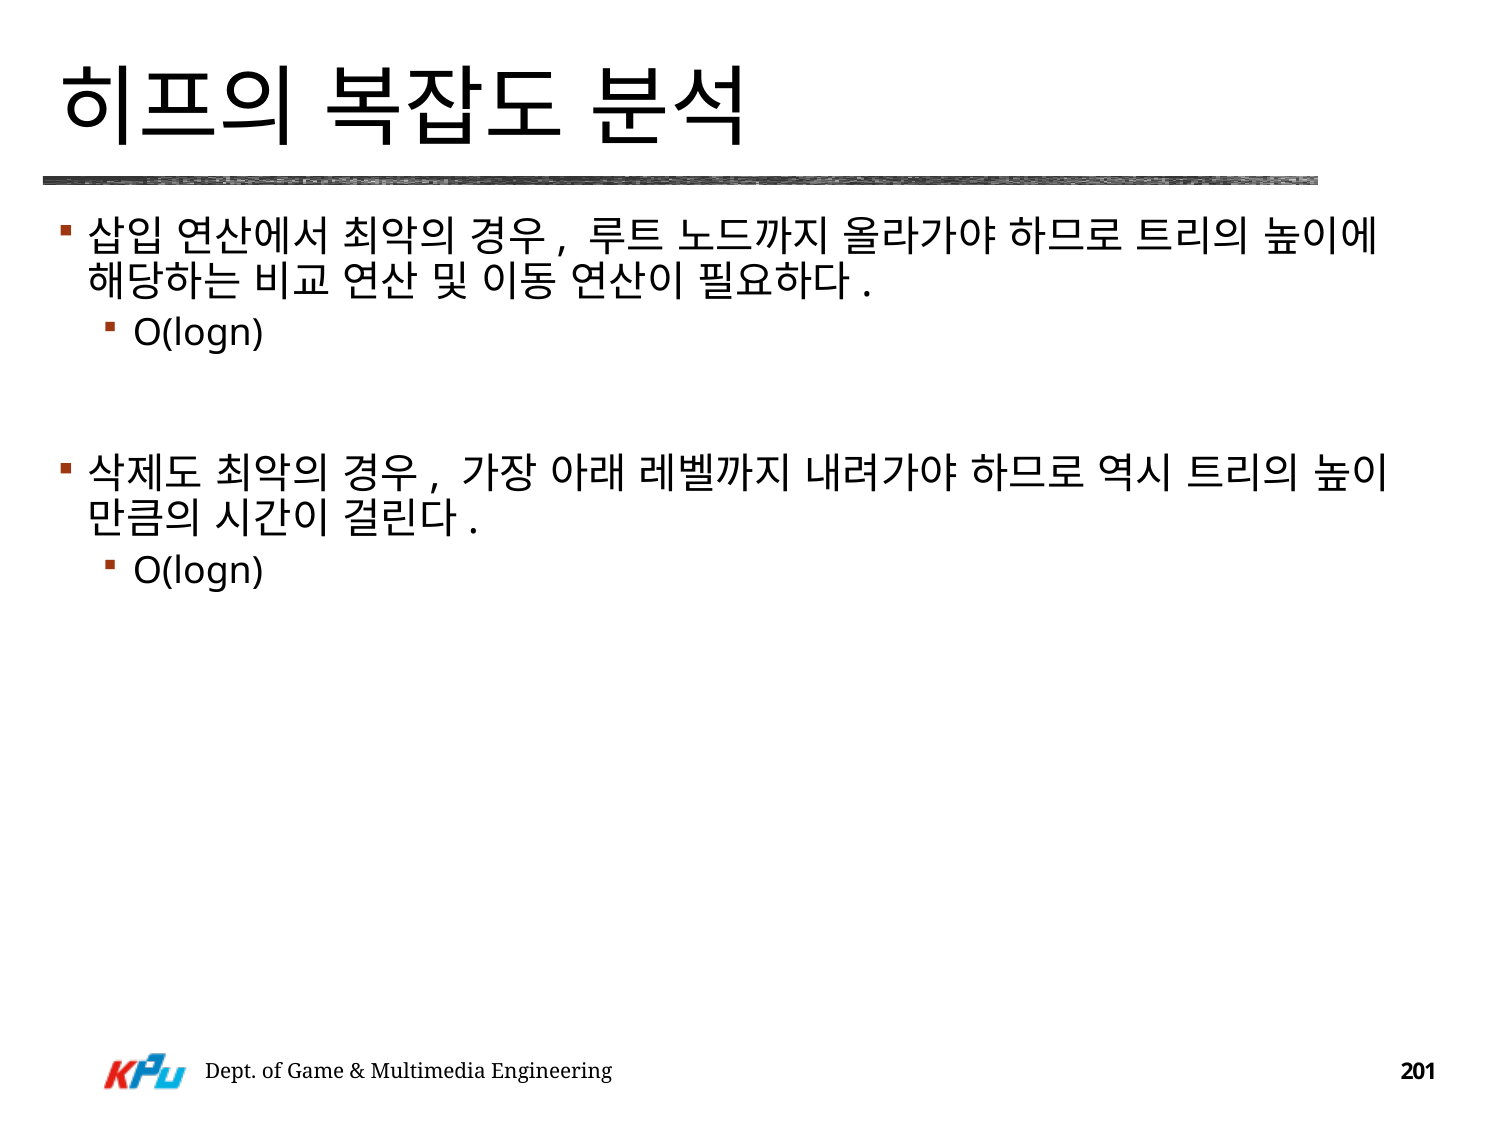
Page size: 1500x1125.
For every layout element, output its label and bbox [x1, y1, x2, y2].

footer [190, 1042, 879, 1103]
list [42, 207, 1458, 1013]
picture [92, 1030, 191, 1120]
slide_number [1379, 1042, 1459, 1103]
title [42, 39, 1458, 182]
